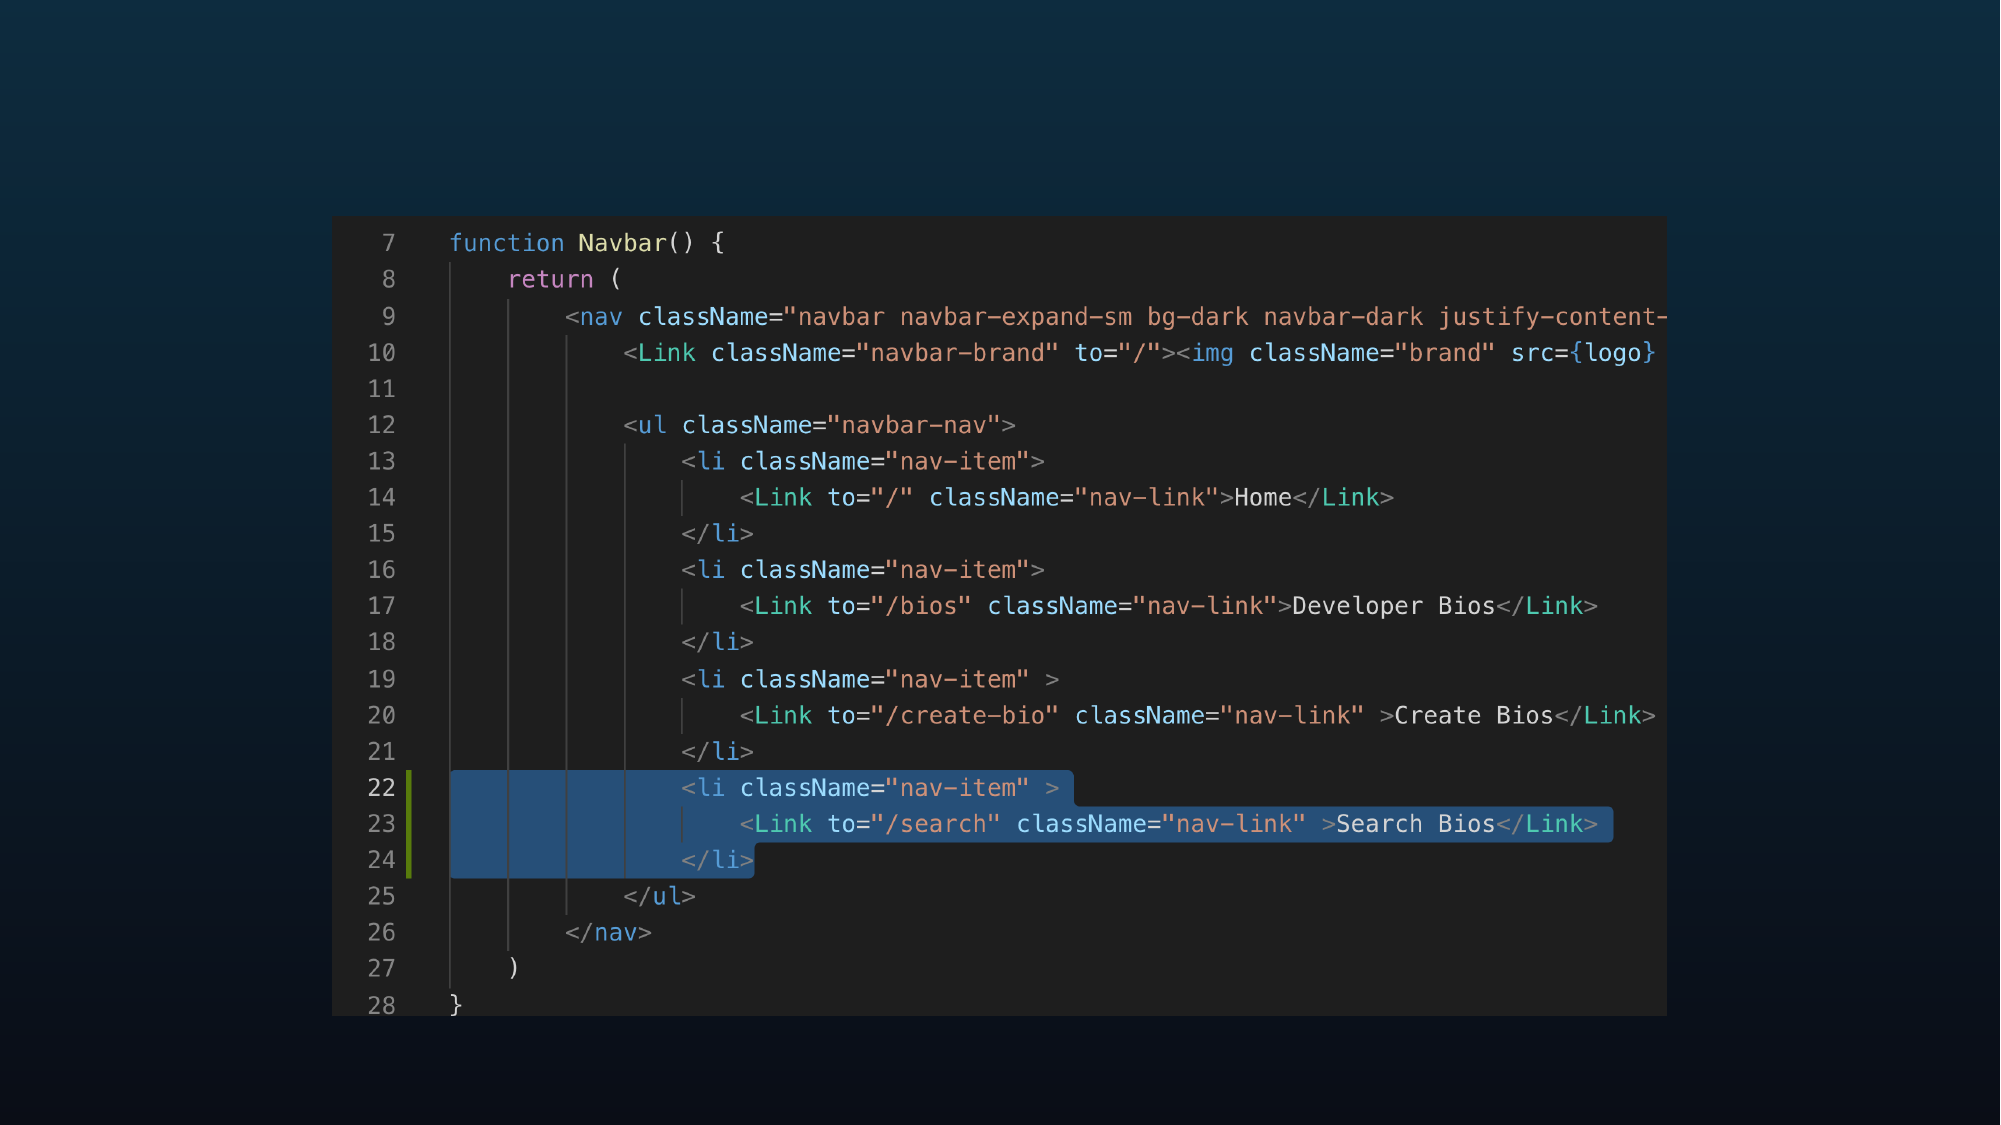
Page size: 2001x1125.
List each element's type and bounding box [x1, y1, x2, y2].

picture [332, 216, 1667, 1016]
